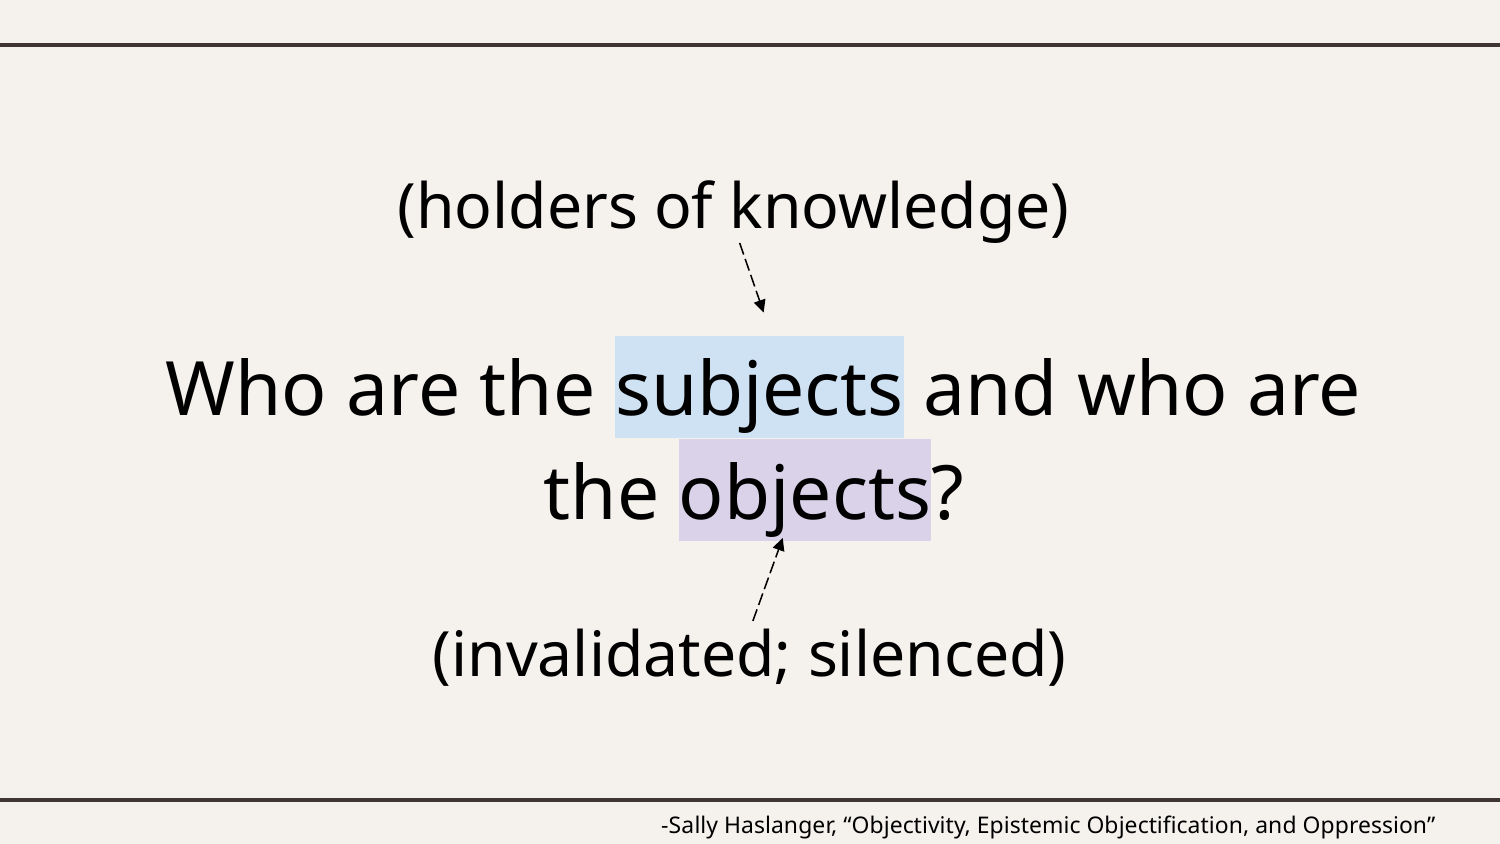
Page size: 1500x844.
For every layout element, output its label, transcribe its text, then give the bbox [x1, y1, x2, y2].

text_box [752, 537, 783, 622]
subtitle Who are the subjects and who are the objects? [89, 312, 1438, 476]
title (invalidated; silenced) [395, 598, 1105, 681]
list -Sally Haslanger, “Objectivity, Epistemic Objectification, and Oppression” [646, 791, 1500, 844]
title (holders of knowledge) [379, 151, 1089, 233]
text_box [739, 242, 764, 313]
